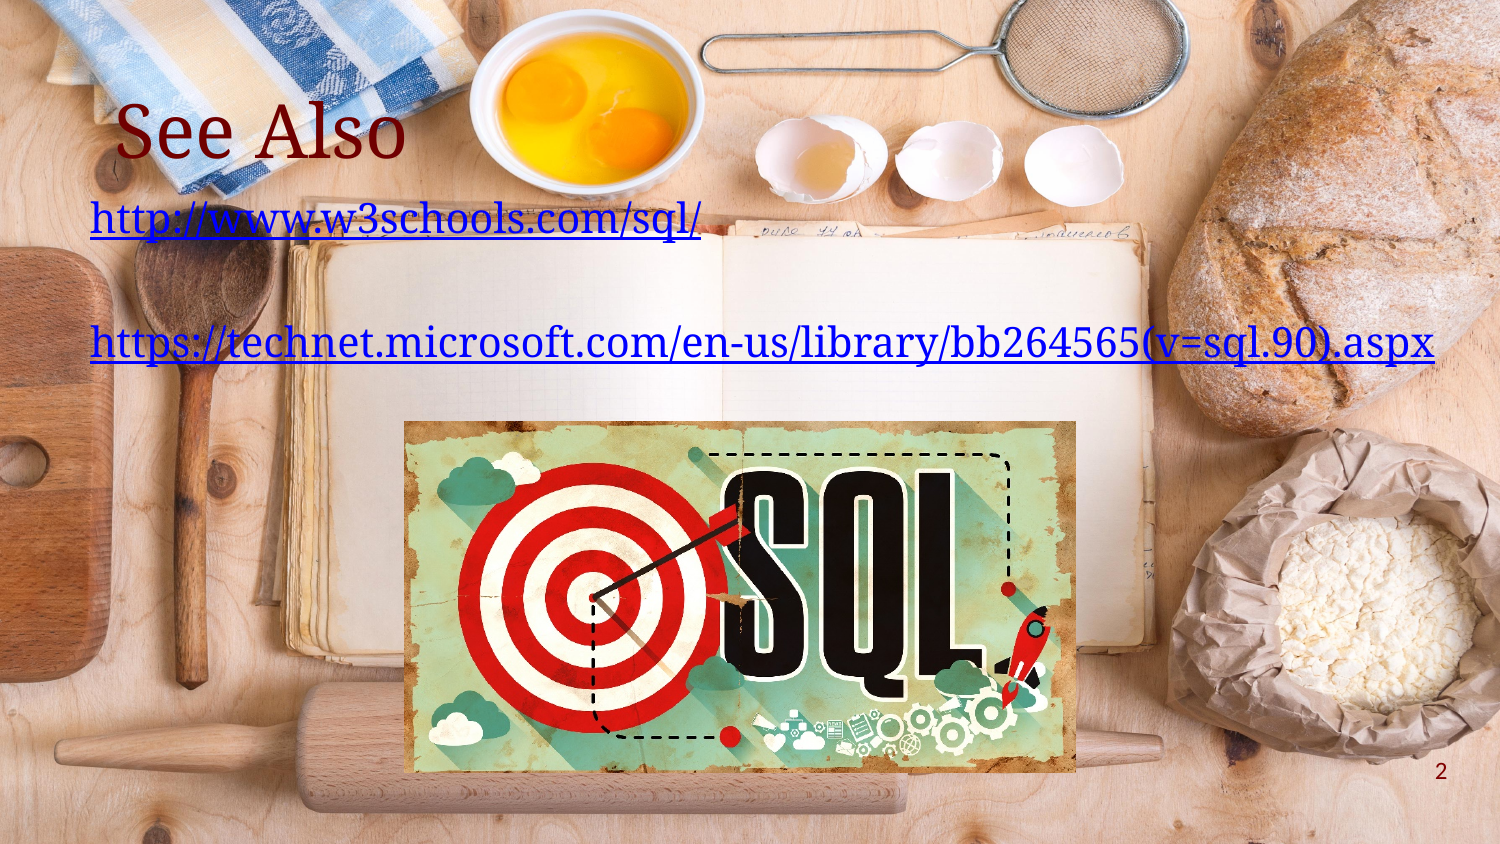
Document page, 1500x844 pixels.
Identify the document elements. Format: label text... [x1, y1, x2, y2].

text_box [769, 346, 1445, 710]
slide_number 2 [1362, 746, 1463, 792]
list http://www.w3schools.com/sql/ https://technet.microsoft.com/en-us/library/bb264565(v=sql.90).aspx [75, 184, 1475, 810]
title See Also [99, 71, 1313, 184]
picture [0, 0, 1500, 844]
